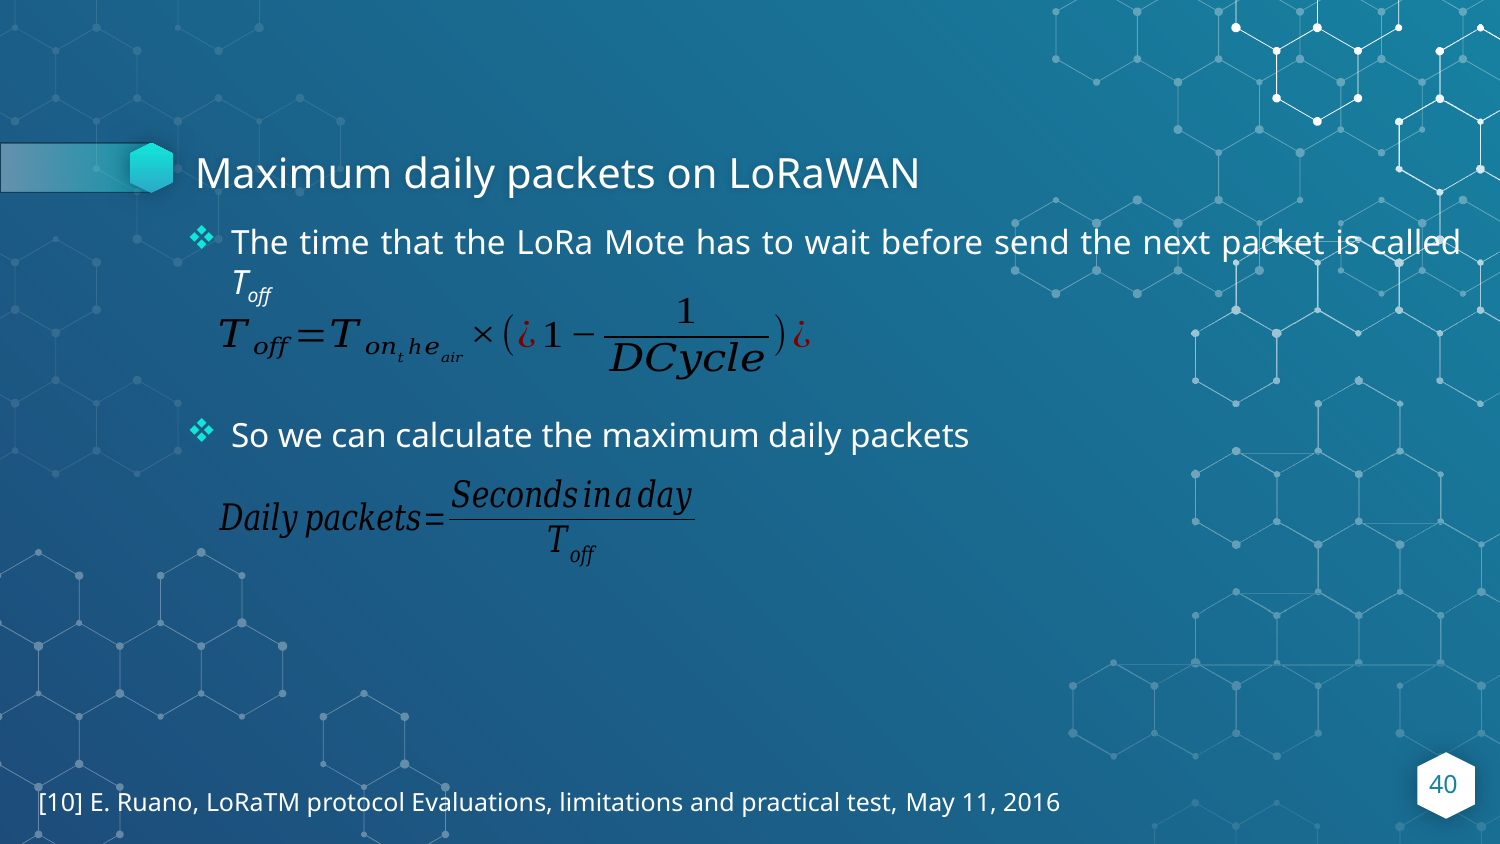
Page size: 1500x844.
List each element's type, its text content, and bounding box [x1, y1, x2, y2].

text_box So we can calculate the maximum daily packets [186, 414, 1464, 481]
text_box The time that the LoRa Mote has to wait before send the next packet is called Toff [186, 221, 1464, 271]
text_box [10] E. Ruano, LoRaTM protocol Evaluations, limitations and practical test, May 11, 2016 [23, 778, 1279, 824]
slide_number 40 [1414, 752, 1473, 819]
title Maximum daily packets on LoRaWAN [194, 145, 1500, 204]
